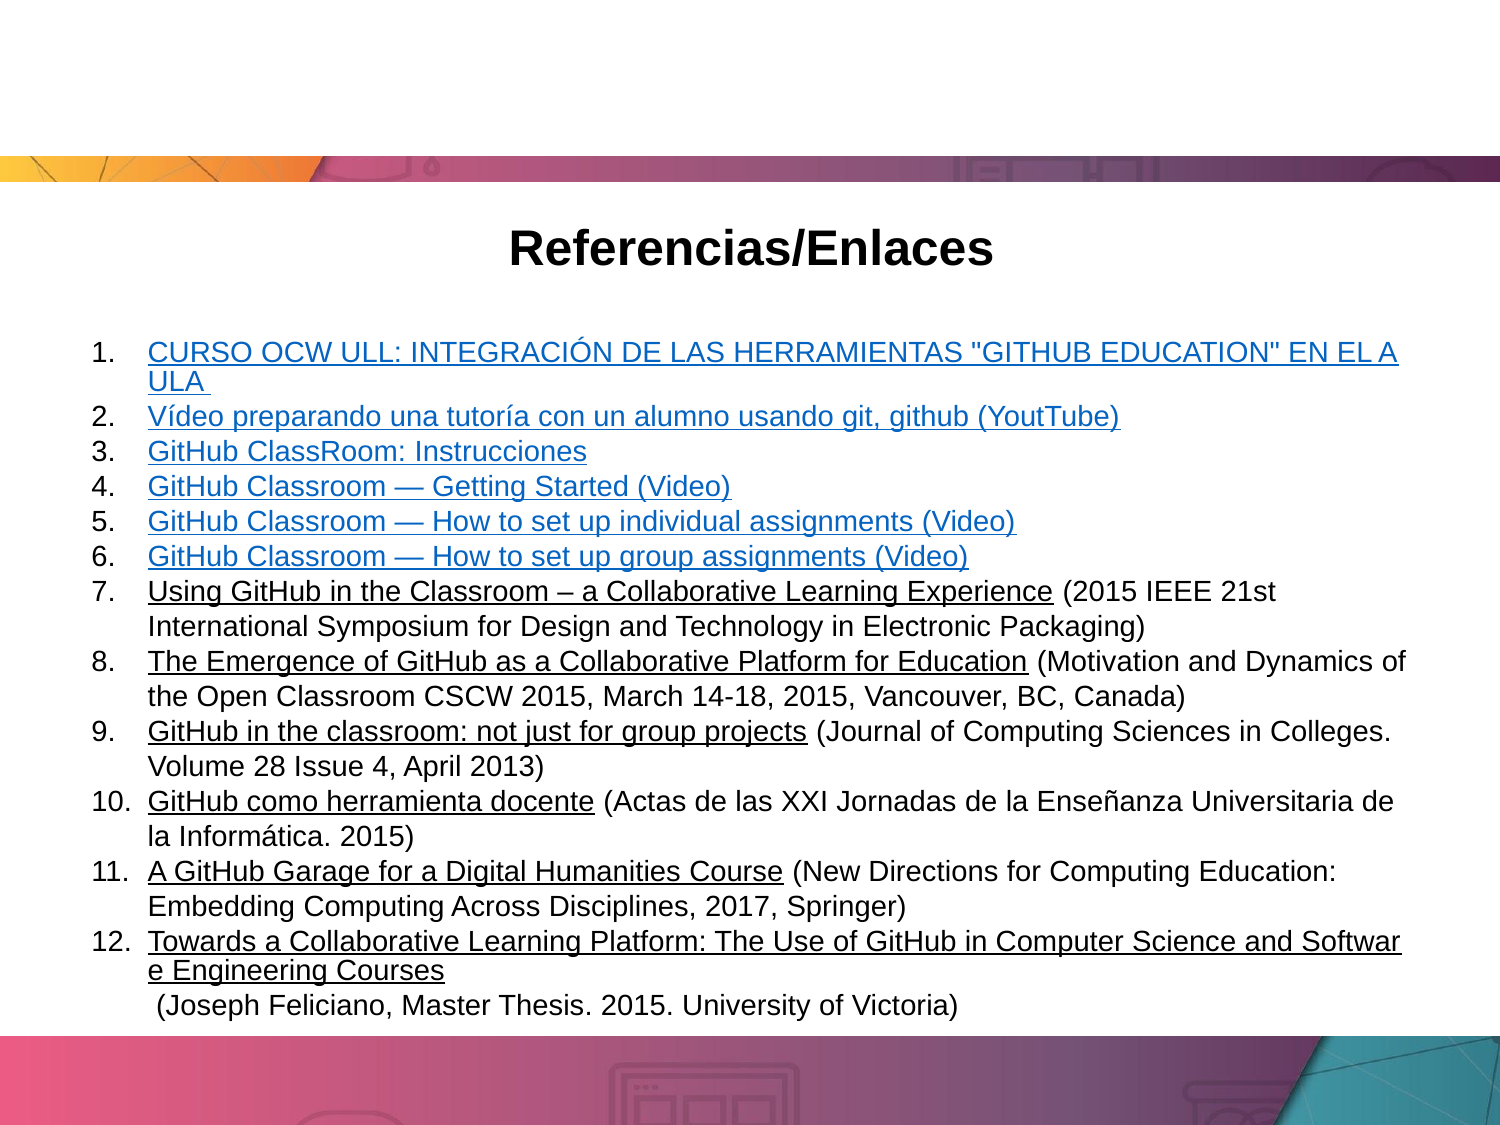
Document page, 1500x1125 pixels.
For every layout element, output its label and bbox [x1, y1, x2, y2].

text_box [0, 0, 1500, 1125]
